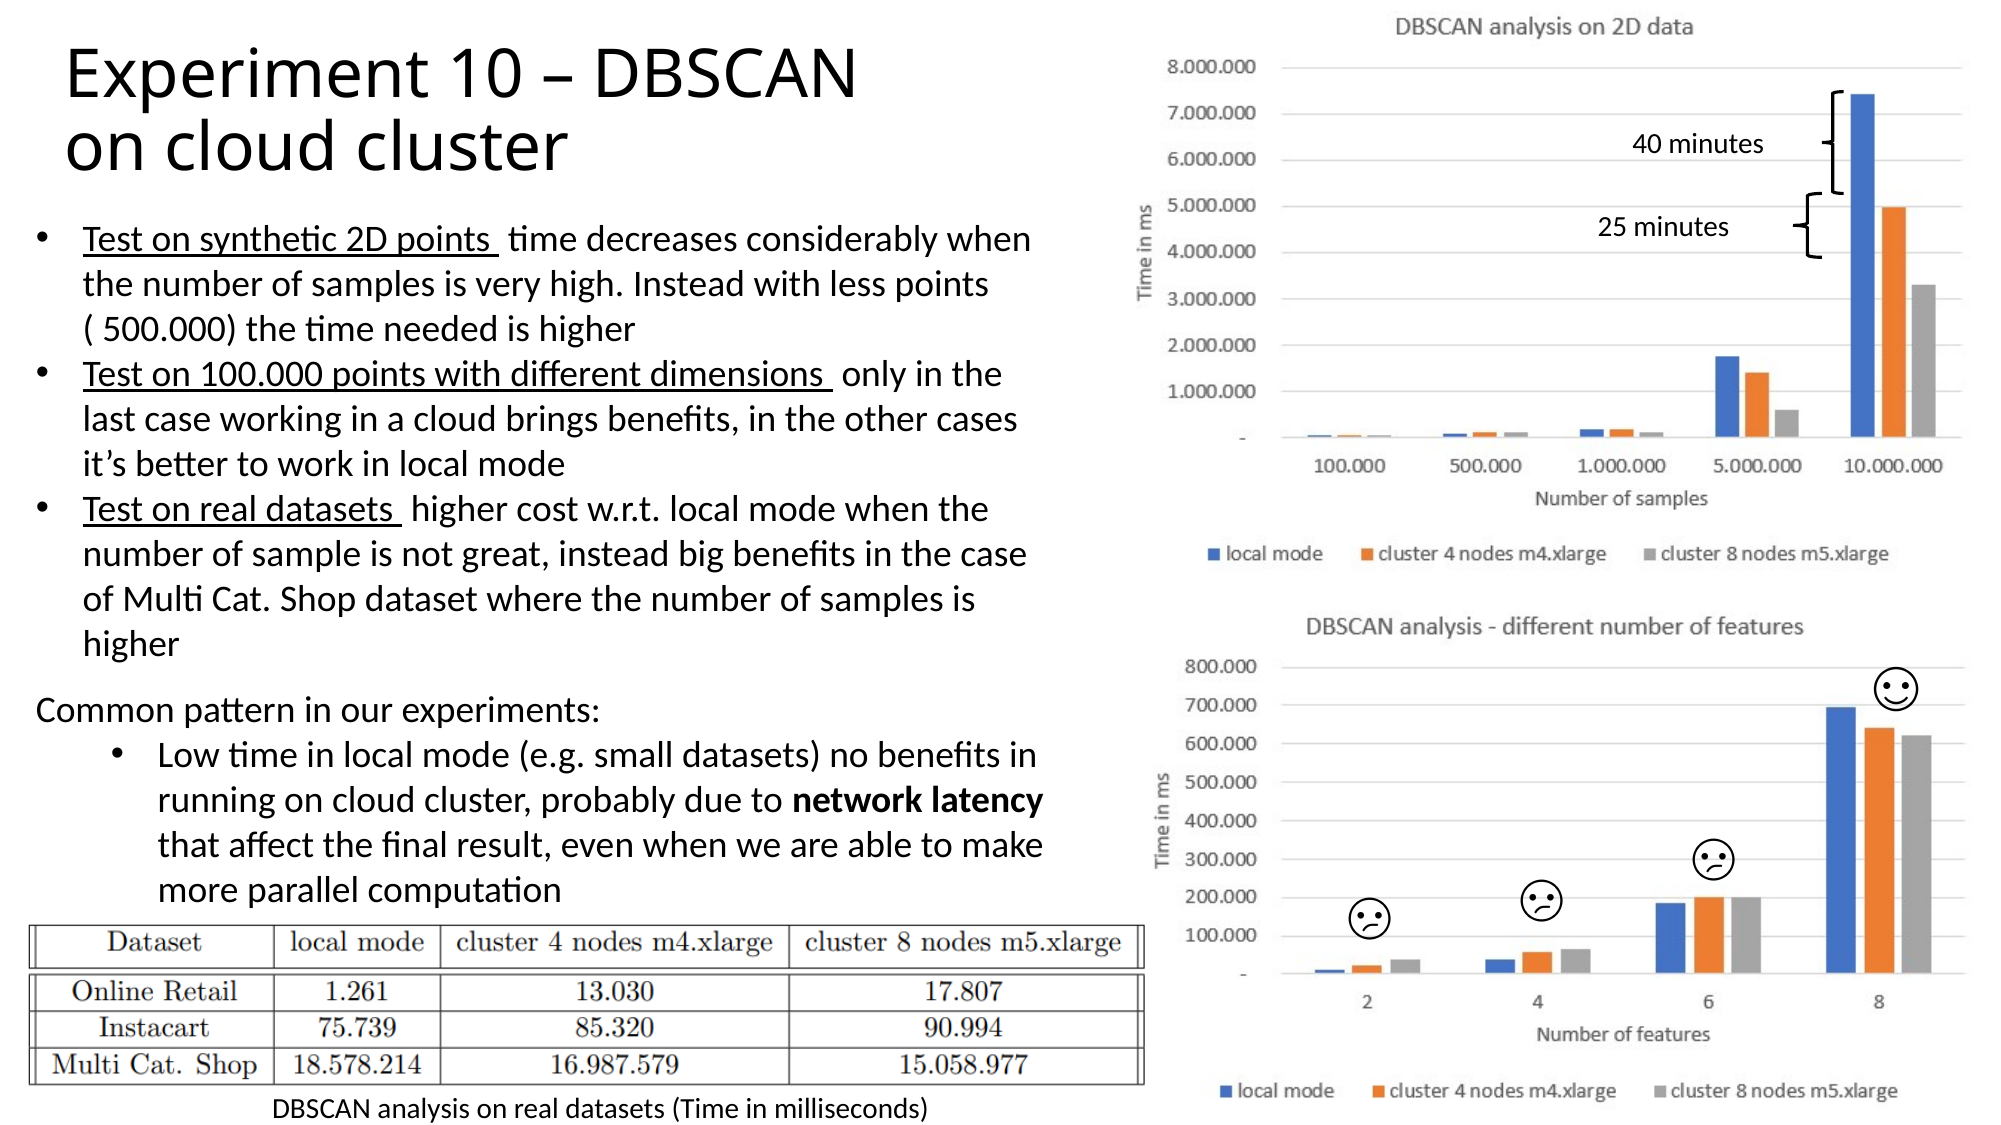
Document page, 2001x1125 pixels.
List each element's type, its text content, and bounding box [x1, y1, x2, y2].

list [1129, 599, 1979, 1120]
text_box DBSCAN analysis on real datasets (Time in milliseconds) [257, 1095, 986, 1125]
picture [1343, 892, 1396, 945]
picture [21, 918, 1157, 1095]
picture [1687, 833, 1740, 886]
title Experiment 10 – DBSCAN on cloud cluster [49, 30, 943, 194]
picture [1113, 0, 1979, 574]
picture [1868, 661, 1924, 717]
picture [1515, 874, 1568, 927]
